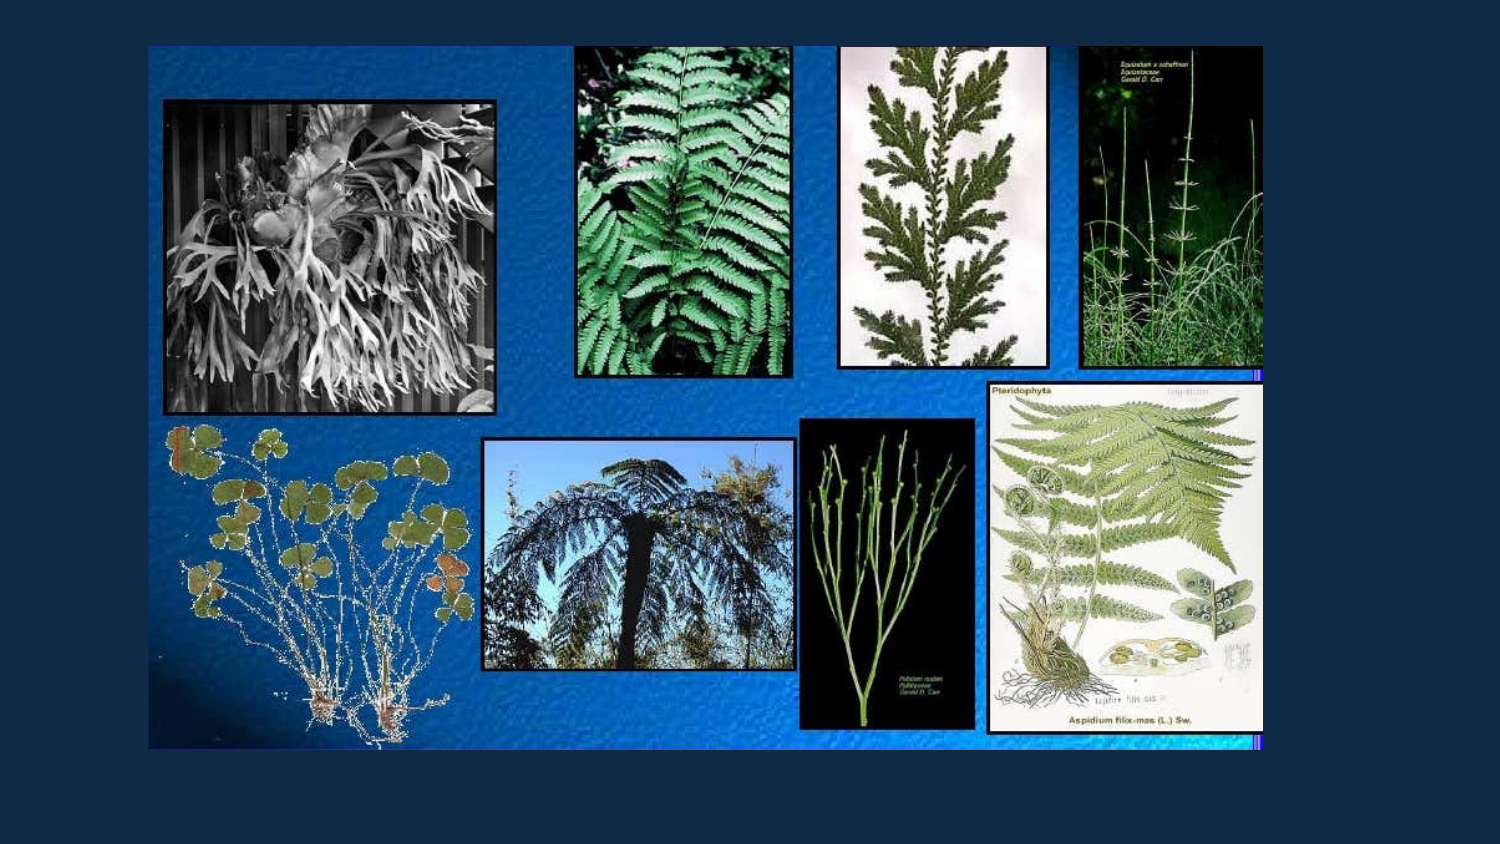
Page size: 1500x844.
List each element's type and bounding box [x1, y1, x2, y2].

picture [148, 46, 1264, 751]
